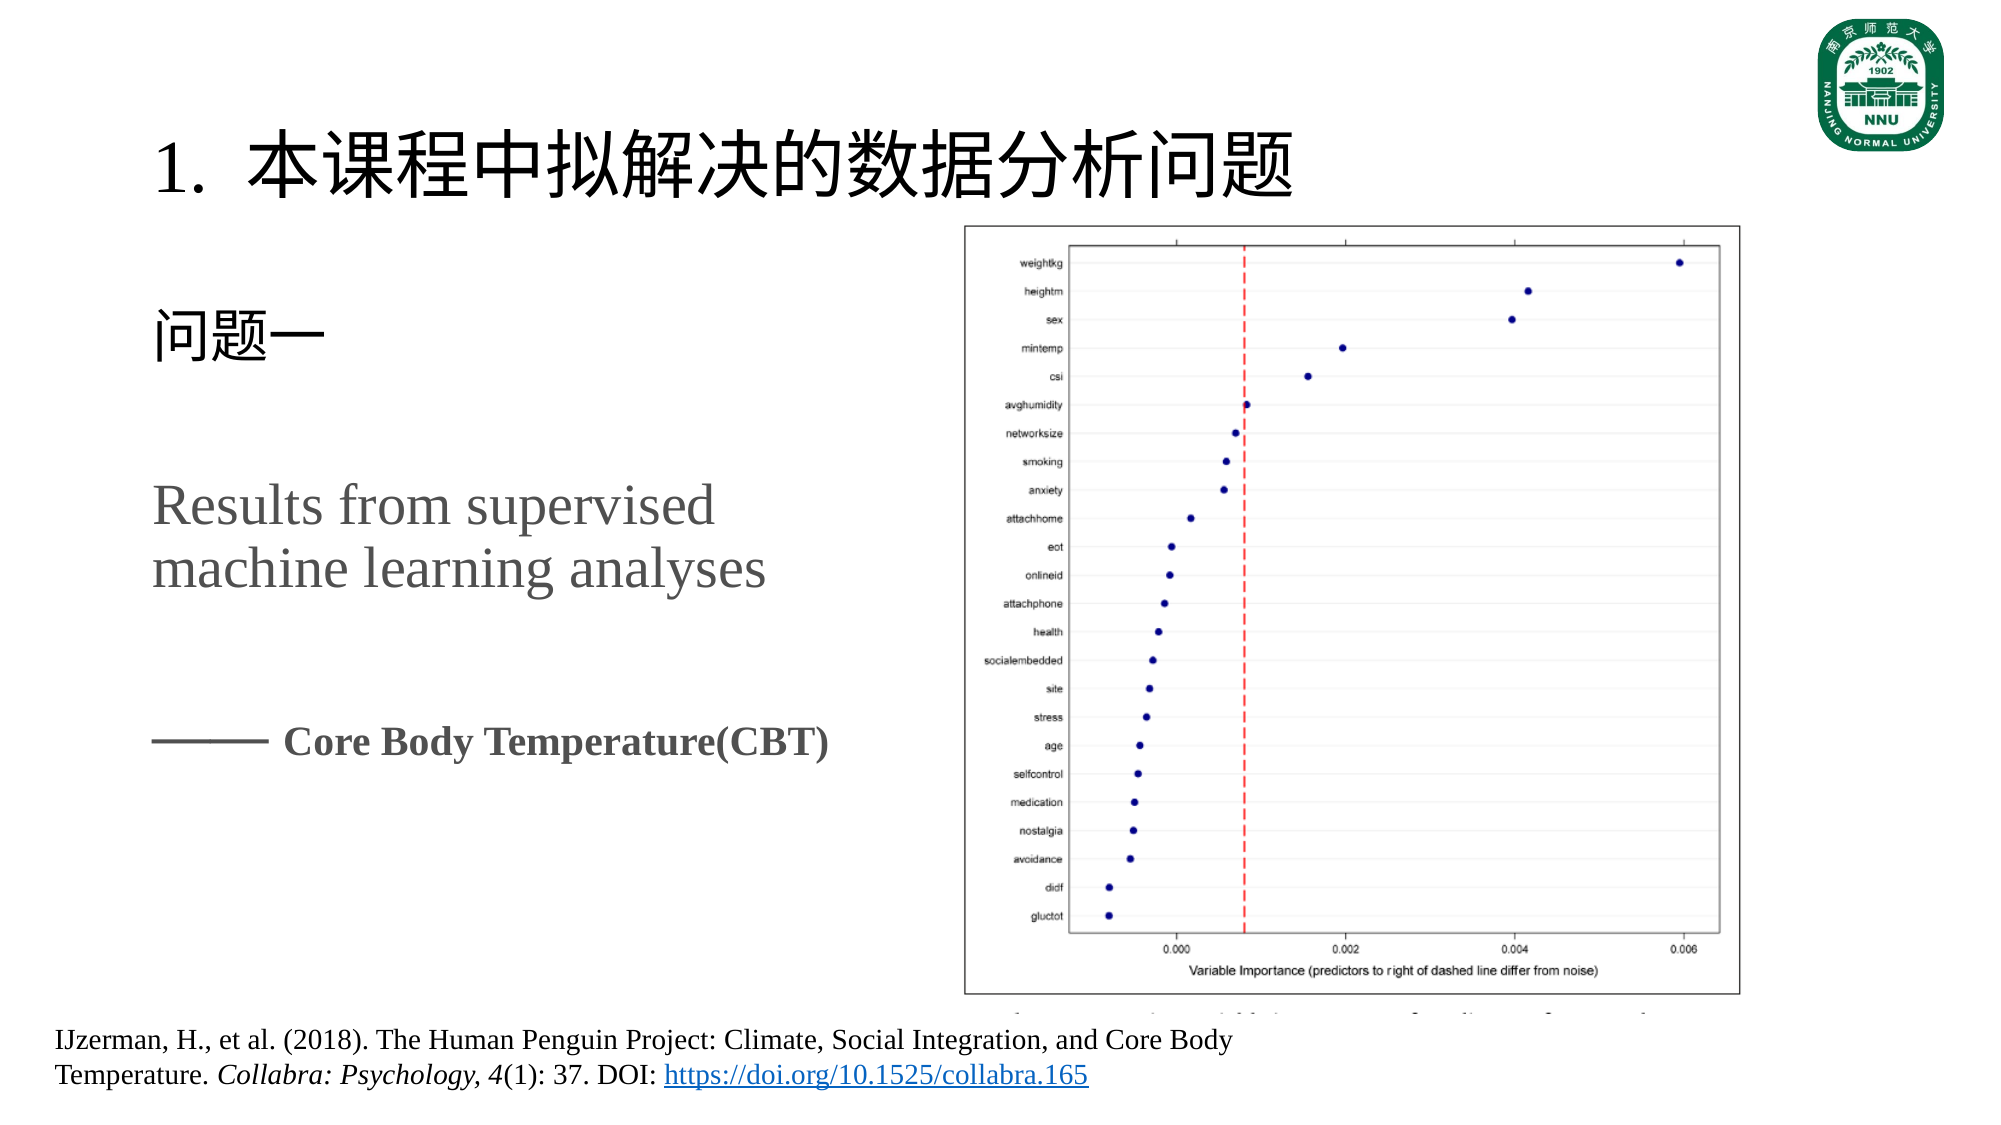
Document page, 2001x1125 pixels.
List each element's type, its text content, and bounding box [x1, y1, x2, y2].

picture [939, 199, 1767, 1014]
text_box IJzerman, H., et al. (2018). The Human Penguin Project: Climate, Social Integration, and Core Body Temperature. Collabra: Psychology, 4(1): 37. DOI: https://doi.org/10.1525/collabra.165 [39, 1013, 1256, 1098]
list 问题一 Results from supervised machine learning analyses —— Core Body Temperature(CBT) [137, 299, 885, 1013]
title 1. 本课程中拟解决的数据分析问题 [137, 59, 1863, 278]
picture [1817, 18, 1944, 152]
